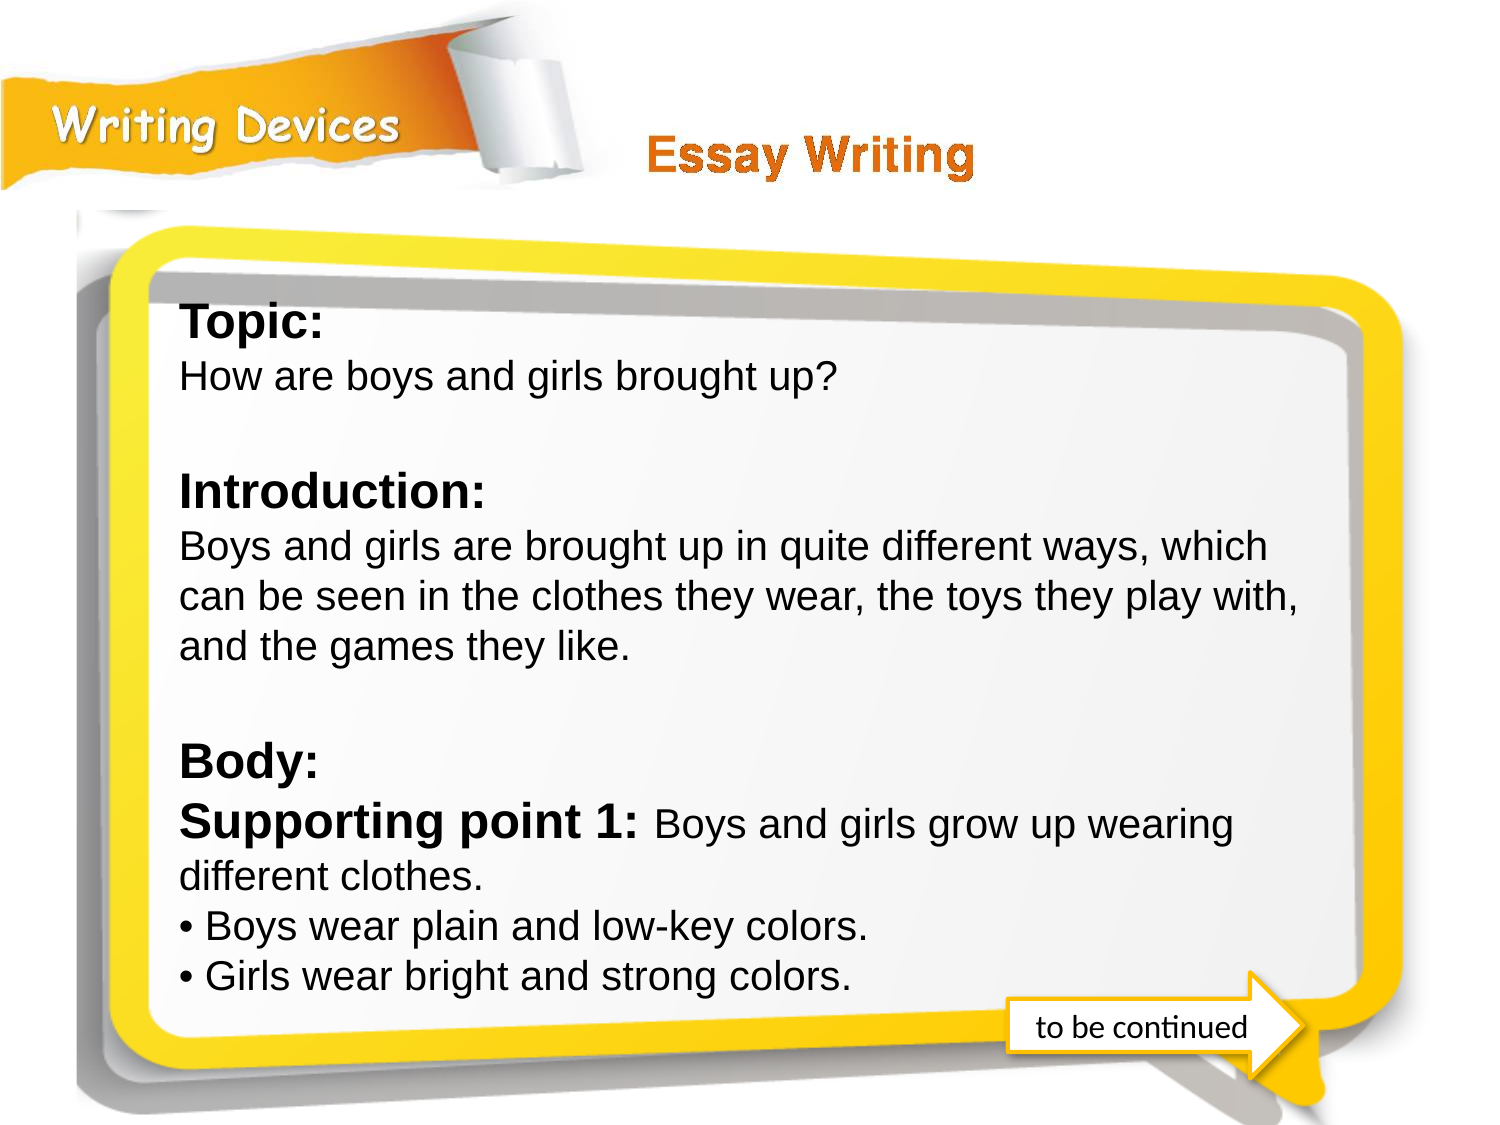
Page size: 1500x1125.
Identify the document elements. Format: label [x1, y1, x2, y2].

picture [0, 0, 1199, 192]
picture [76, 210, 1450, 1125]
